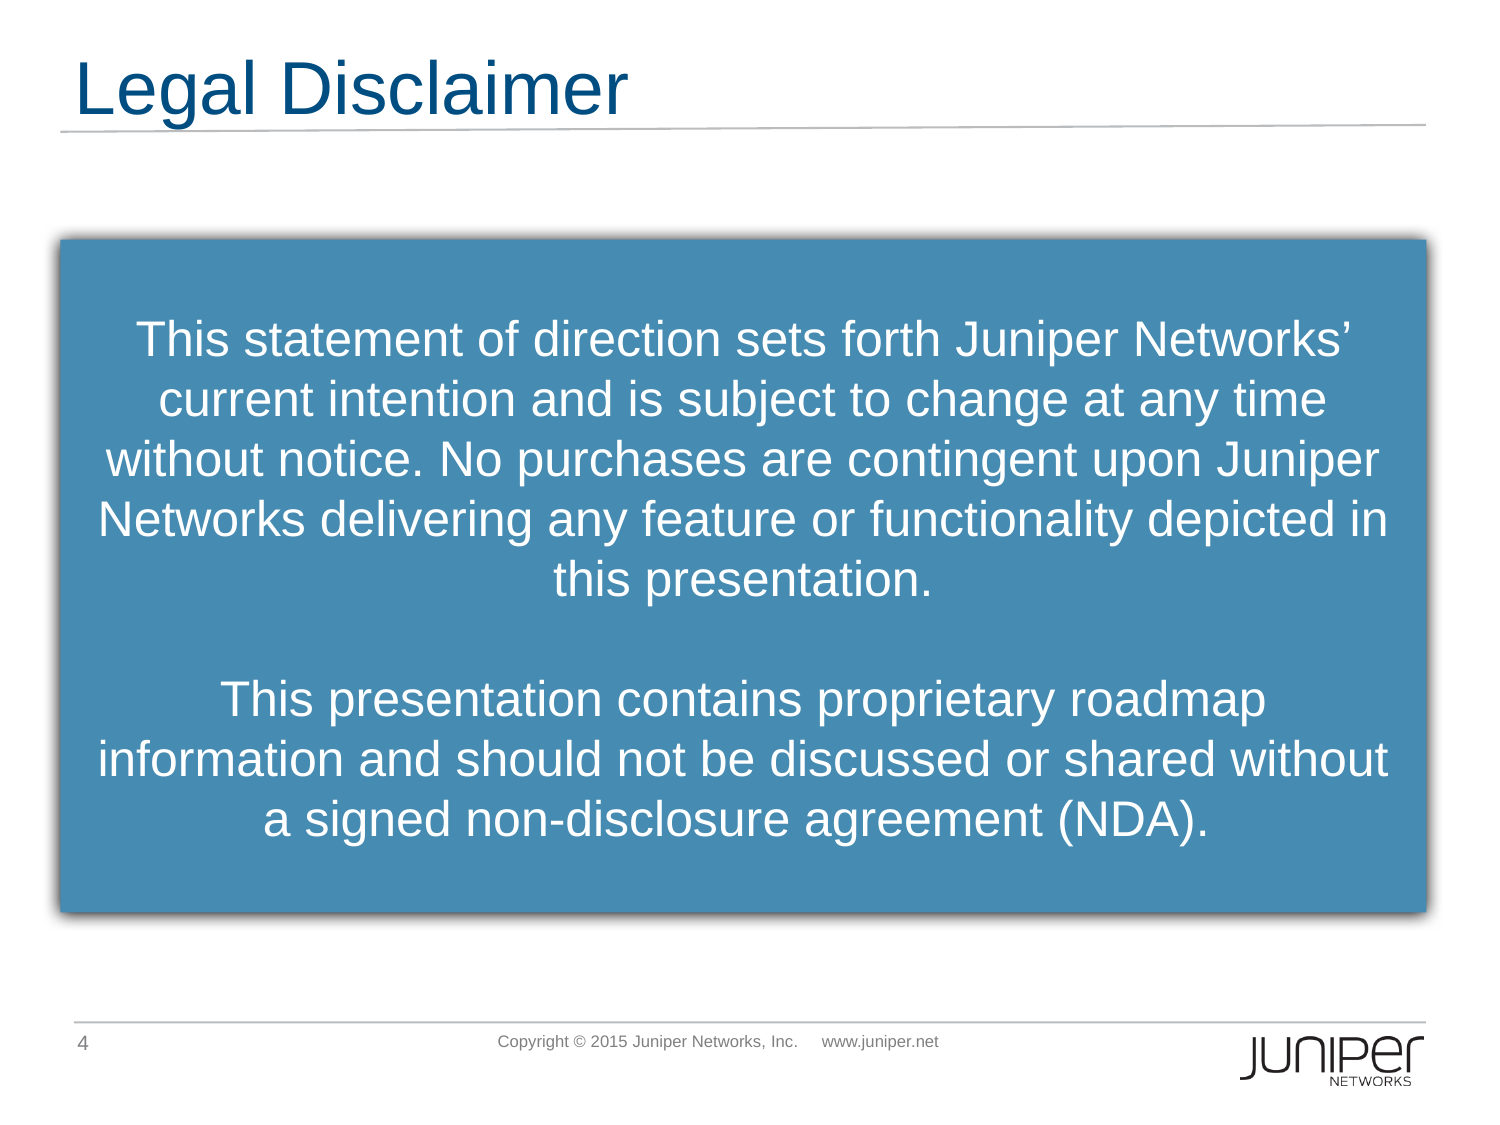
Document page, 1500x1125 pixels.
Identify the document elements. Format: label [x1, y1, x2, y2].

picture [1240, 1036, 1424, 1086]
